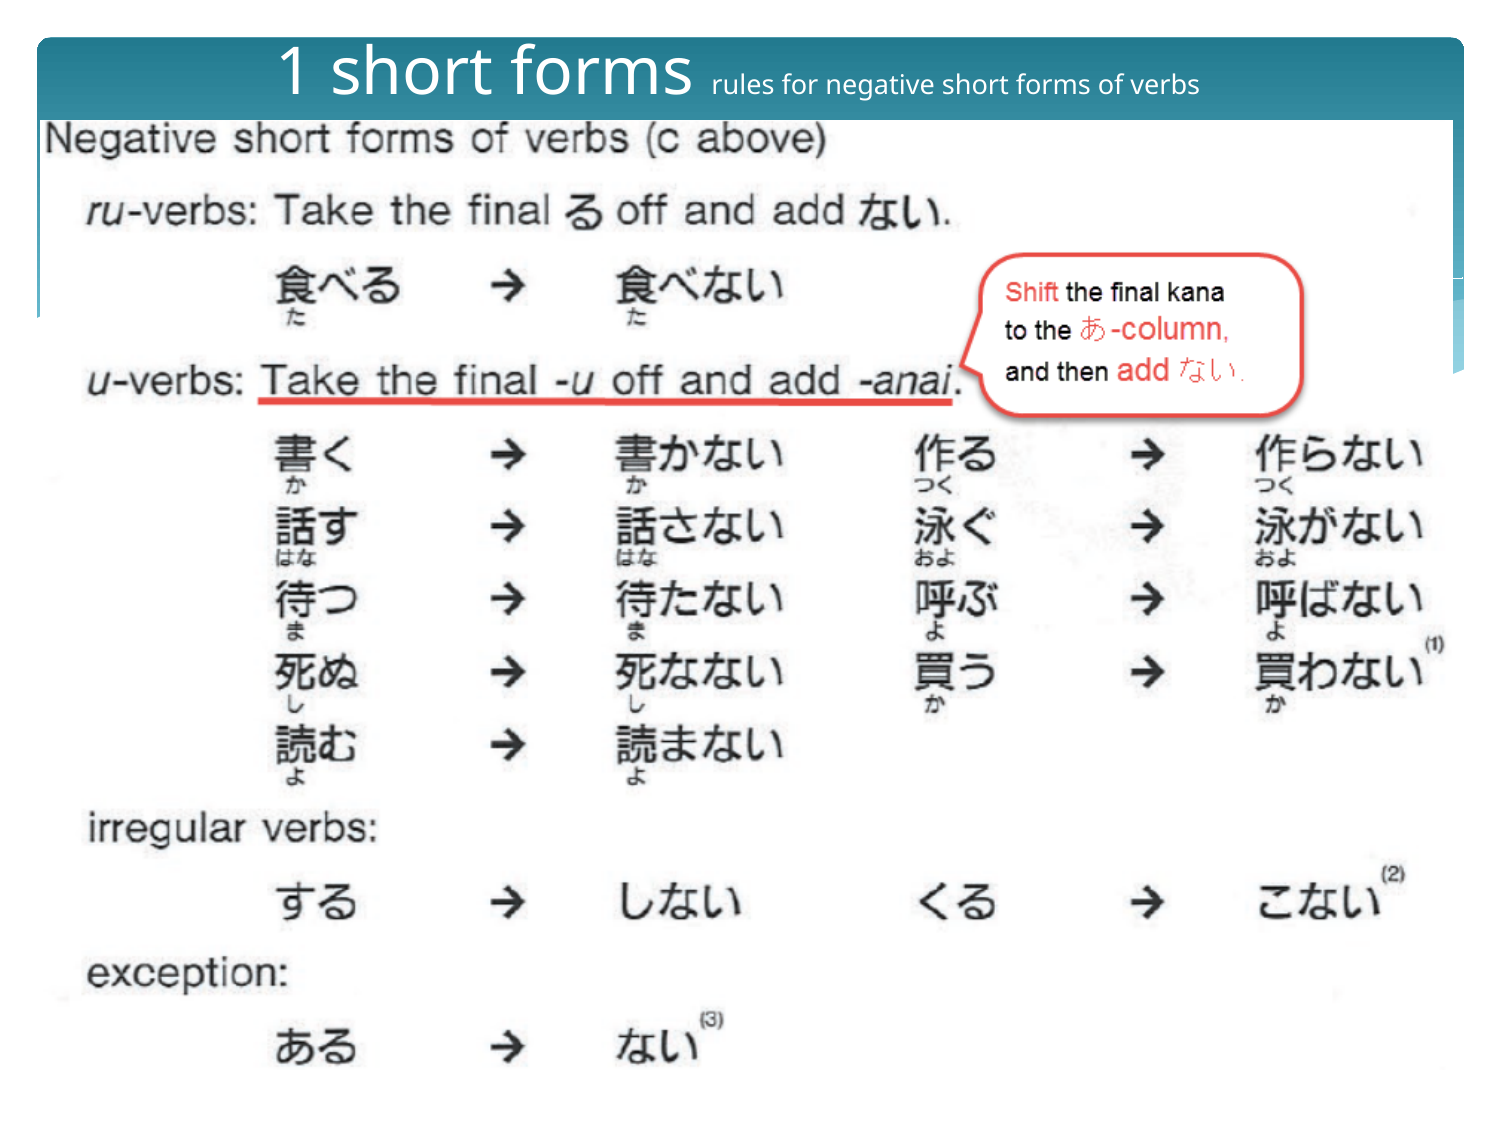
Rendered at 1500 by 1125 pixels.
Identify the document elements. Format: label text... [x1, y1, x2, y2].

picture [39, 119, 1453, 1071]
title 1 short forms rules for negative short forms of verbs [71, 20, 1422, 116]
